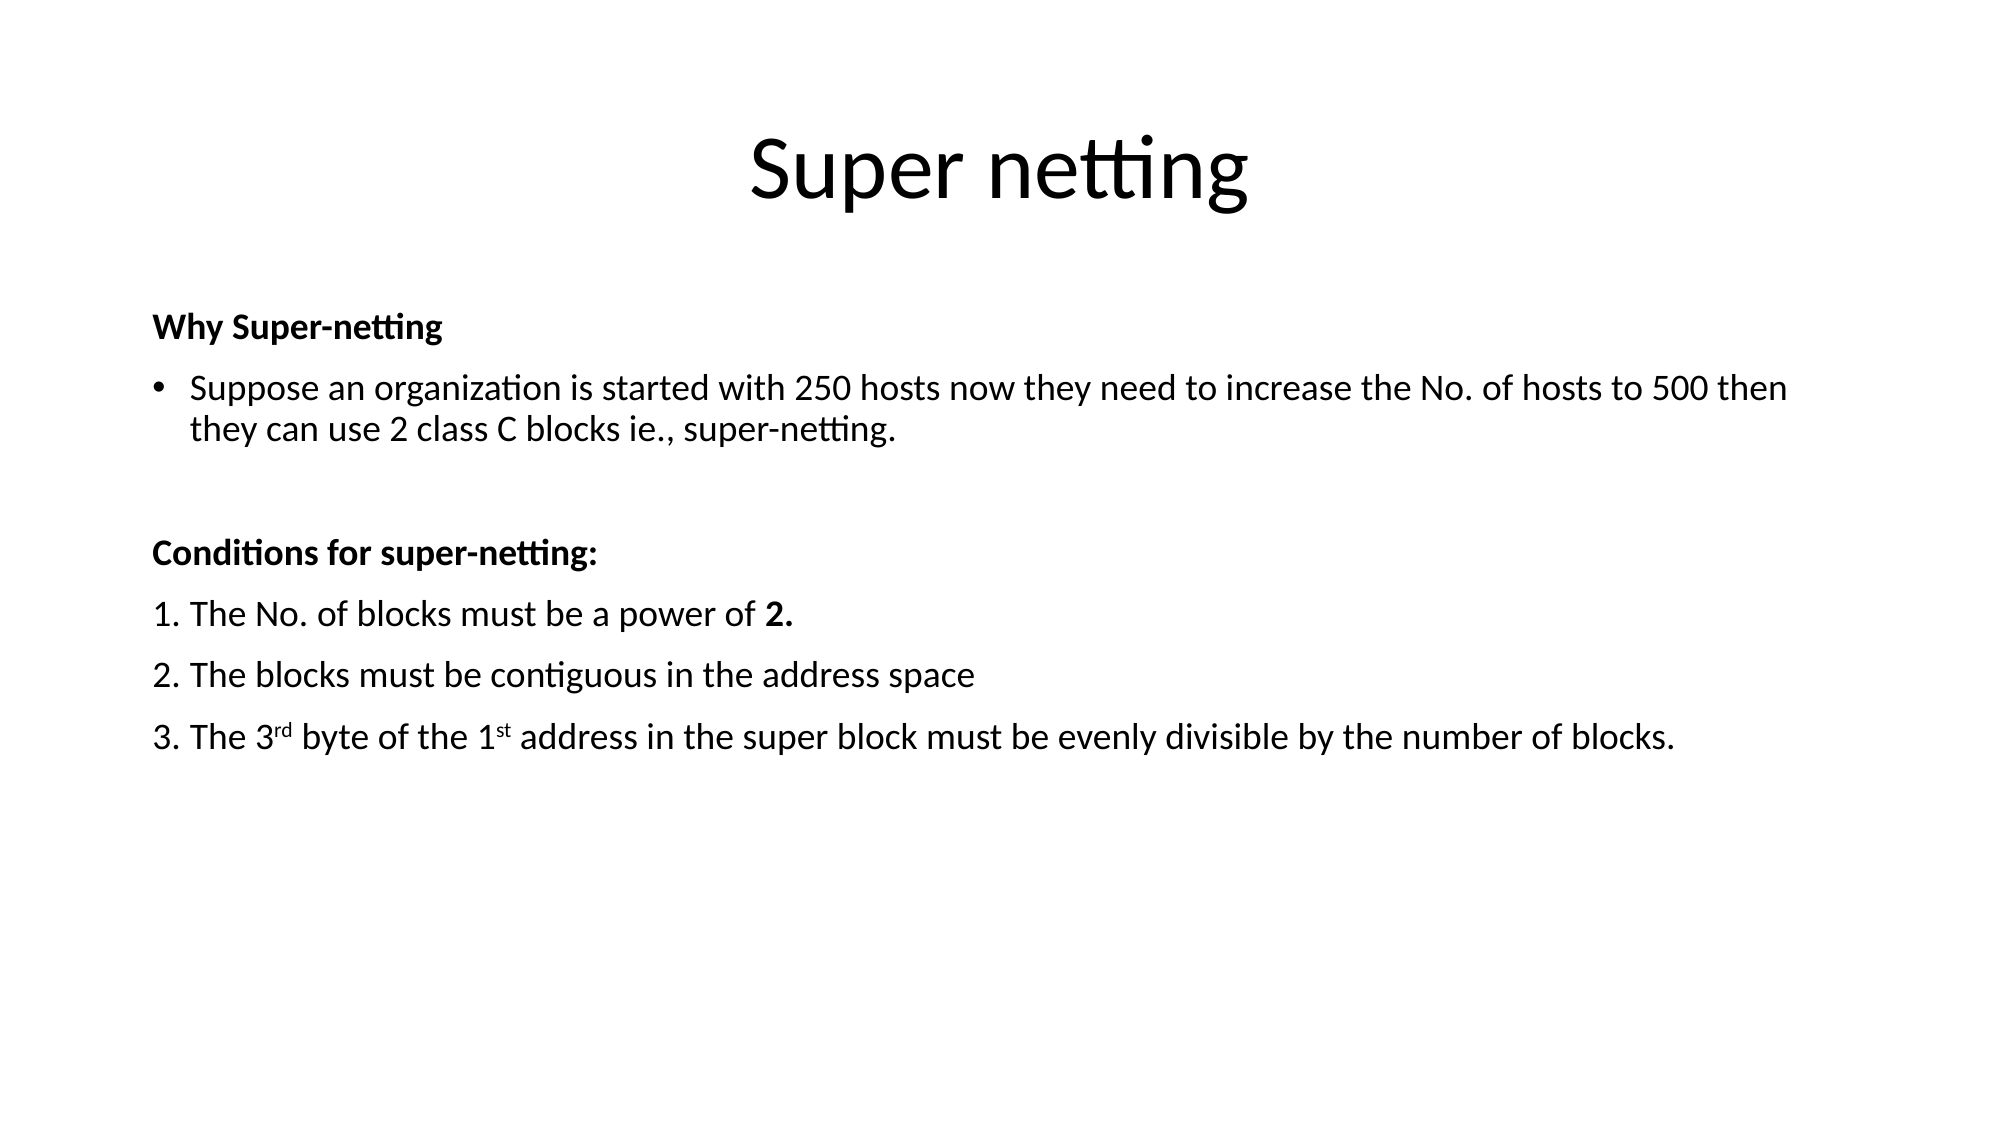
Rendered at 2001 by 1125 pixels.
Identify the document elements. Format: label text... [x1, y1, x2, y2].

list Why Super-netting Suppose an organization is started with 250 hosts now they need to increase the No. of hosts to 500 then they can use 2 class C blocks ie., super-netting. Conditions for super-netting: The No. of blocks must be a power of 2. The blocks must be contiguous in the address space The 3rd byte of the 1st address in the super block must be evenly divisible by the number of blocks. [137, 299, 1863, 1014]
title Super netting [137, 59, 1863, 278]
